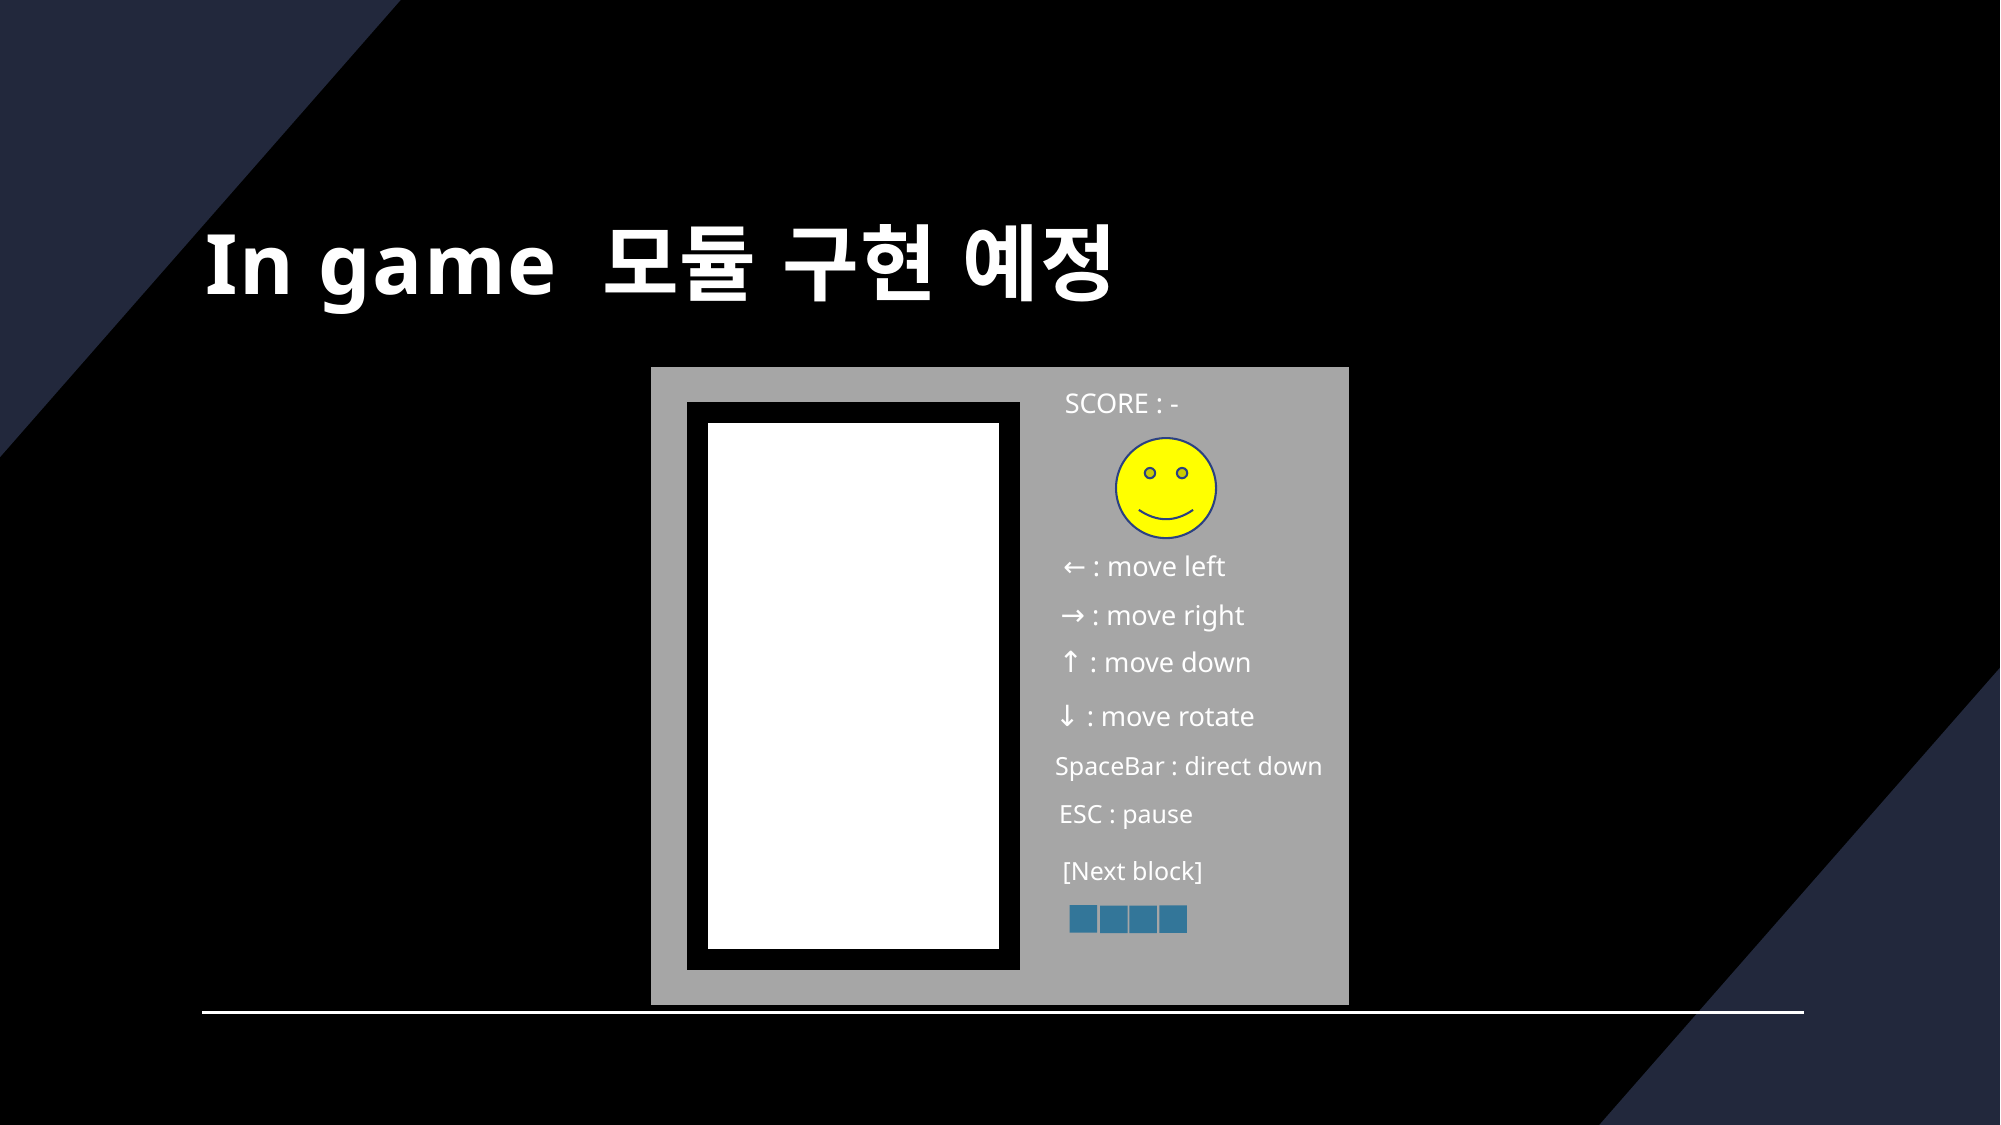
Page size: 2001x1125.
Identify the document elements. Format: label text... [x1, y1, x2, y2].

title In game 모듈 구현 예정 [187, 143, 1813, 367]
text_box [650, 366, 1350, 1006]
